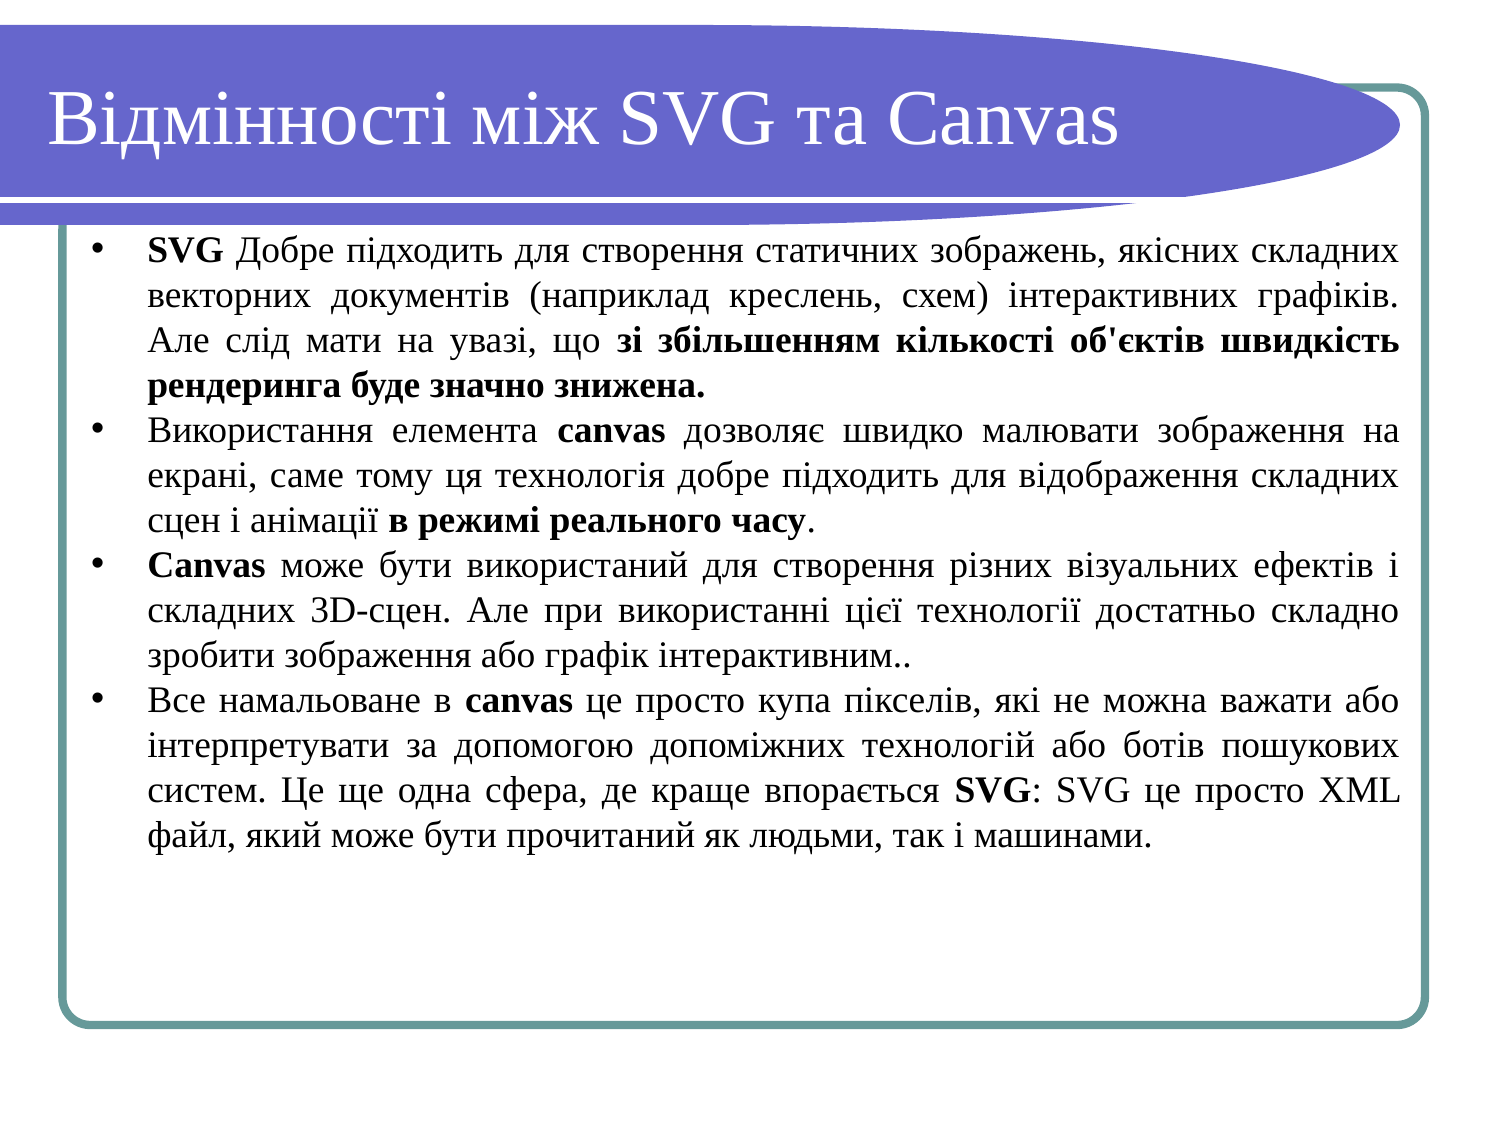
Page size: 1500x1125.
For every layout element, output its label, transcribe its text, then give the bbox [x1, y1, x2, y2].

text_box SVG Добре підходить для створення статичних зображень, якісних складних векторних документів (наприклад креслень, схем) інтерактивних графіків. Але слід мати на увазі, що зі збільшенням кількості об'єктів швидкість рендеринга буде значно знижена. Використання елемента canvas дозволяє швидко малювати зображення на екрані, саме тому ця технологія добре підходить для відображення складних сцен і анімації в режимі реального часу. Canvas може бути використаний для створення різних візуальних ефектів і складних 3D-сцен. Але при використанні цієї технології достатньо складно зробити зображення або графік інтерактивним.. Все намальоване в canvas це просто купа пікселів, які не можна важати або інтерпретувати за допомогою допоміжних технологій або ботів пошукових систем. Це ще одна сфера, де краще впорається SVG: SVG це просто XML файл, який може бути прочитаний як людьми, так і машинами. [76, 218, 1416, 863]
title Відмінності між SVG та Canvas [32, 37, 1347, 188]
